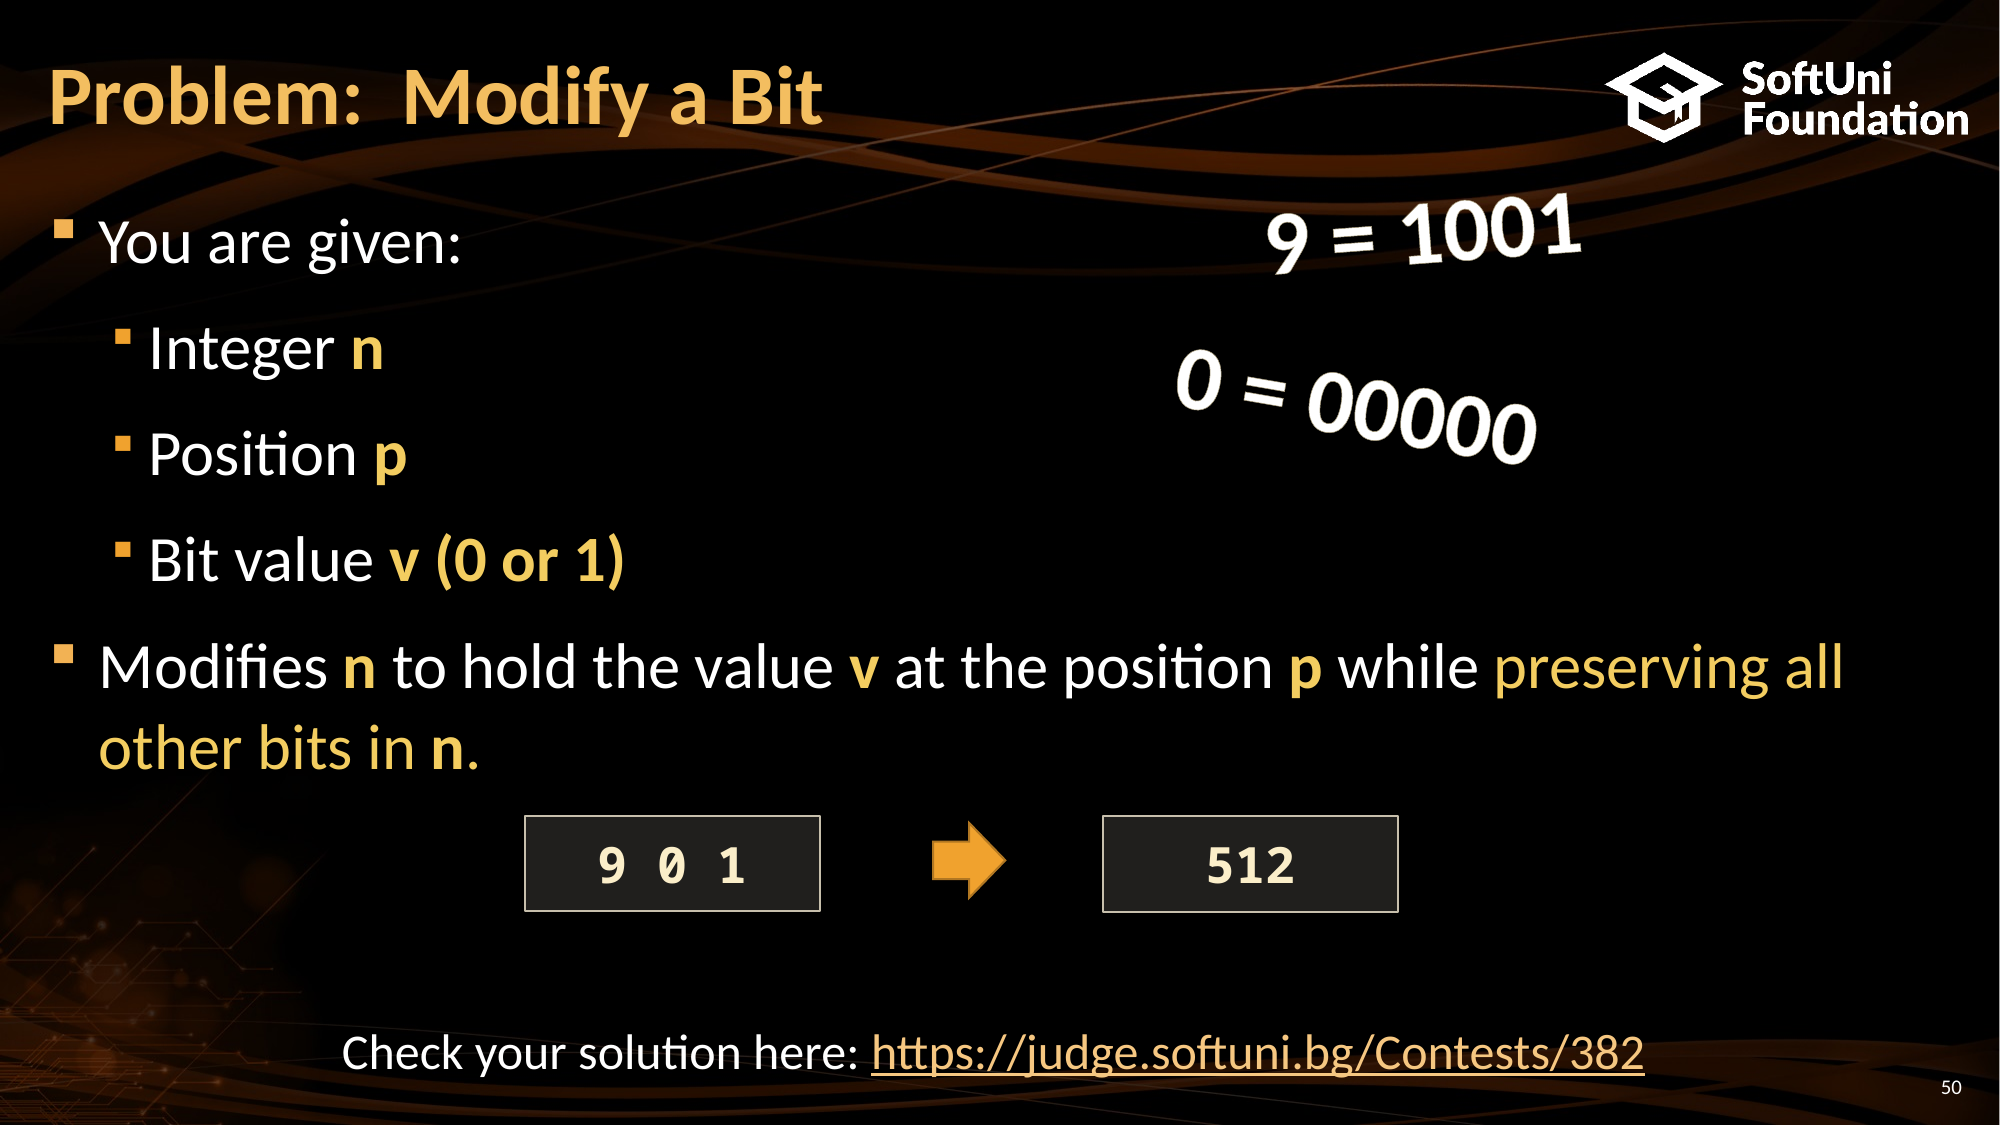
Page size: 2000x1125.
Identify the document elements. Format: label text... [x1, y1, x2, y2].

text_box 9 = 1001 [1243, 144, 1688, 302]
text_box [524, 816, 1006, 913]
picture [0, 0, 2000, 1125]
text_box 512 [1102, 816, 1398, 913]
list You are given: Integer n Position p Bit value v (0 or 1) Modifies n to hold the value v at the position p while preserving all other bits in n. [31, 188, 1968, 1103]
text_box 0 = 00000 [1152, 305, 1603, 503]
text_box Check your solution here: https://judge.softuni.bg/Contests/382 [124, 1011, 1863, 1087]
title Problem: Modify a Bit [30, 6, 1602, 189]
